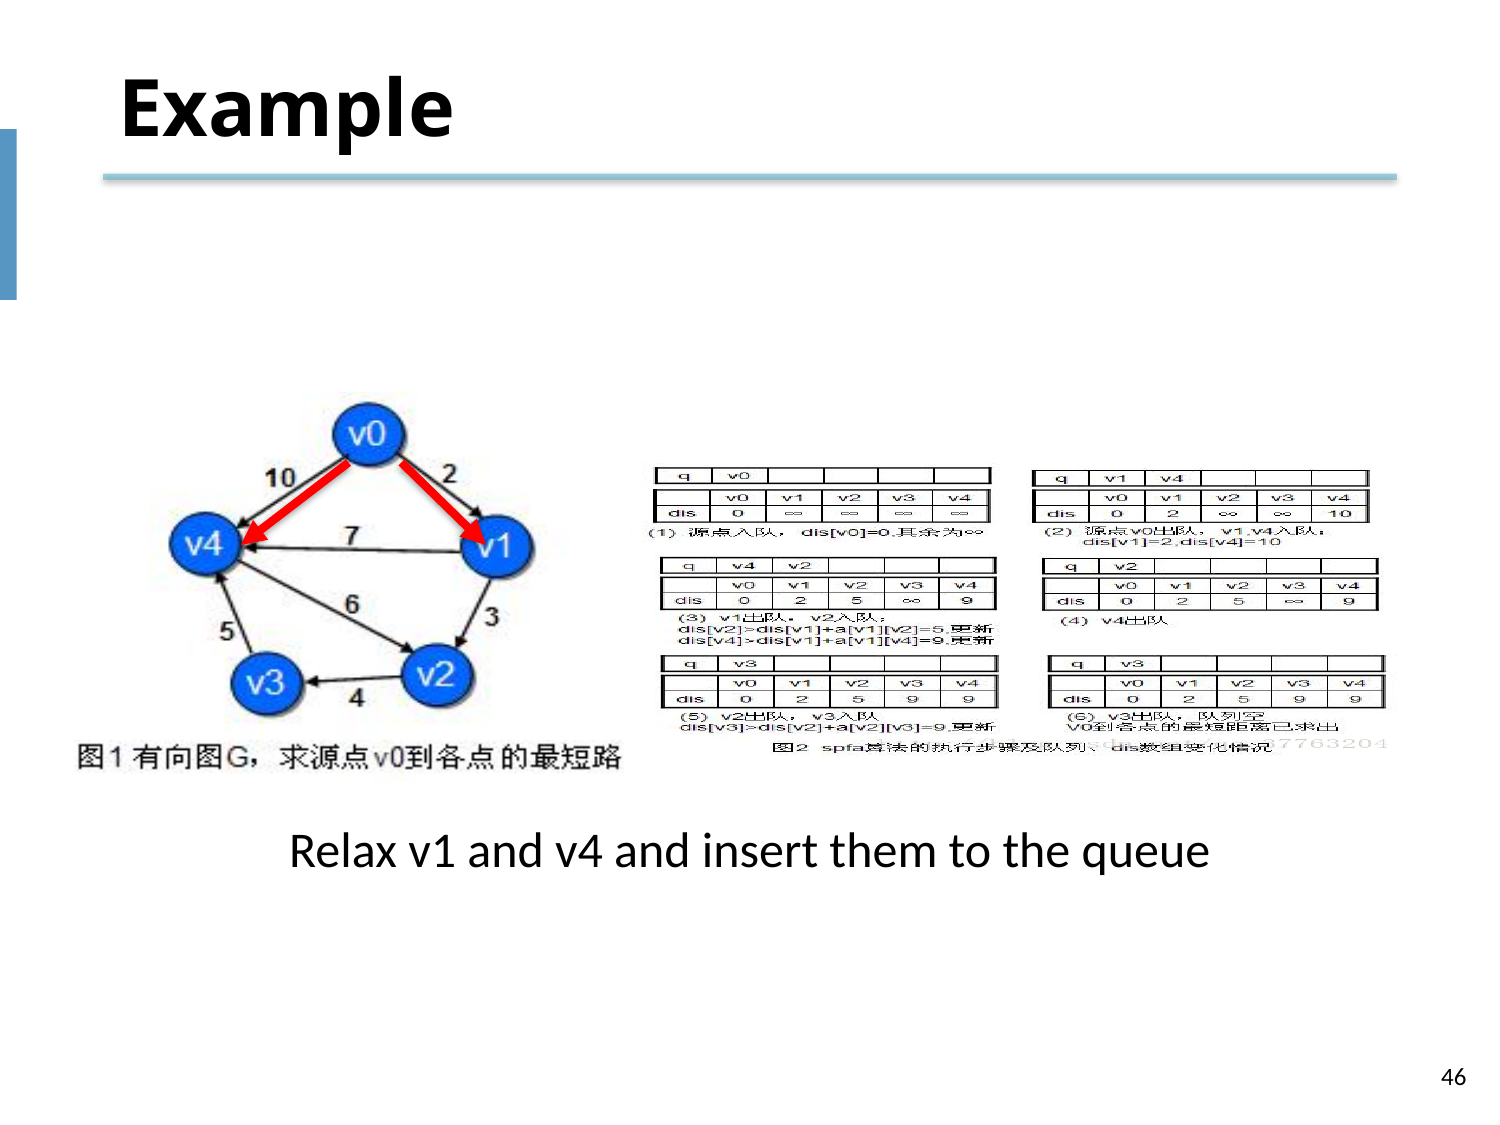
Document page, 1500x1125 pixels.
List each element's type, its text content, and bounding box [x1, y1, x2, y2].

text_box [240, 462, 349, 546]
slide_number 46 [1131, 1045, 1482, 1106]
title Example [103, 25, 1397, 185]
text_box Relax v1 and v4 and insert them to the queue [103, 810, 1397, 885]
picture [37, 391, 1408, 782]
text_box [401, 462, 487, 546]
